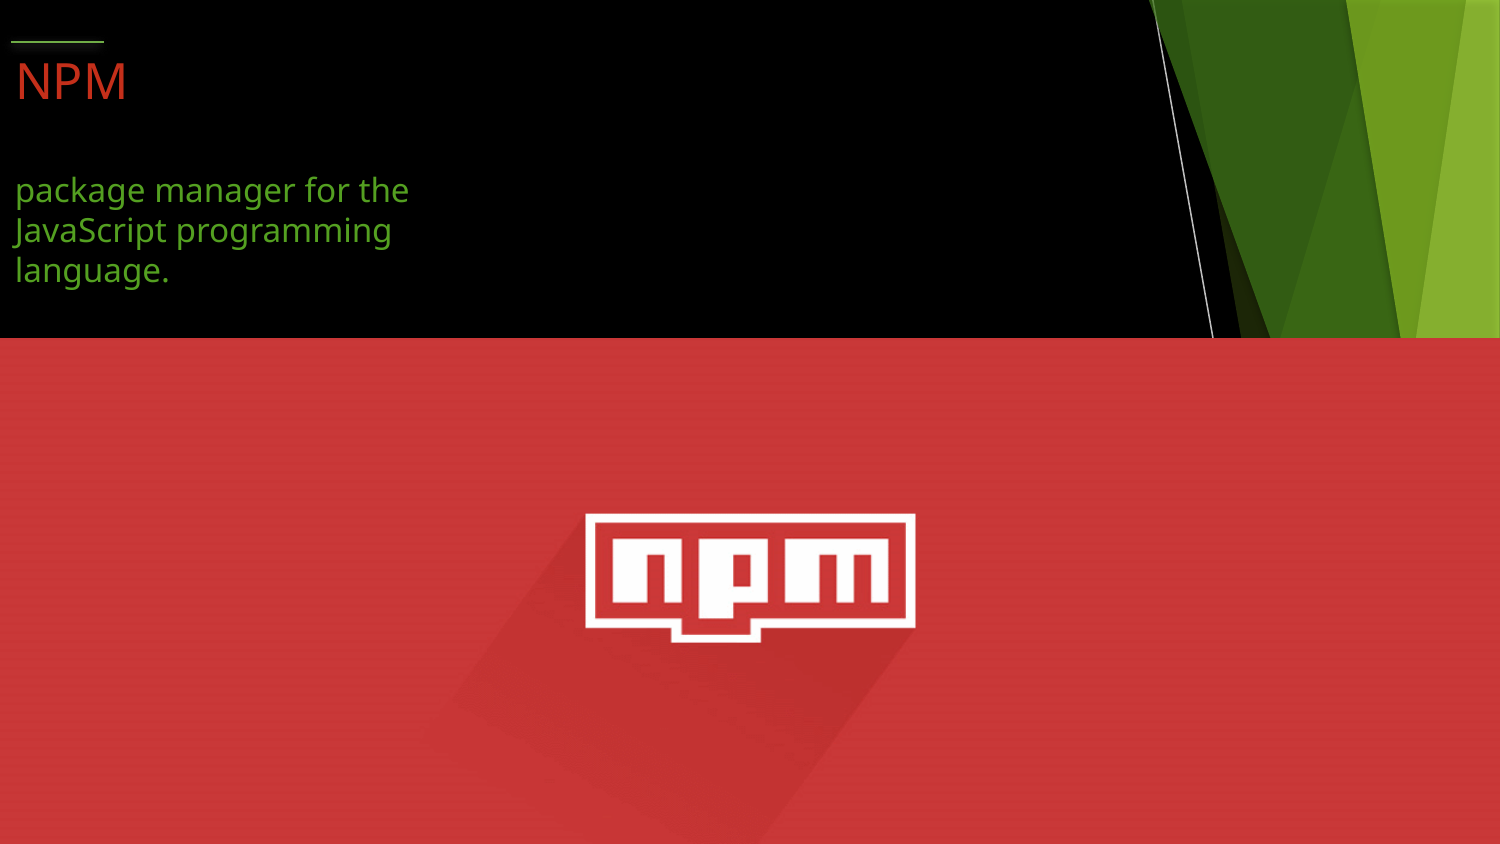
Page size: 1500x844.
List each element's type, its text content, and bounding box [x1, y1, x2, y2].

picture [0, 337, 1500, 844]
text_box package manager for the JavaScript programming language. [0, 161, 451, 297]
title NPM [0, 34, 584, 190]
